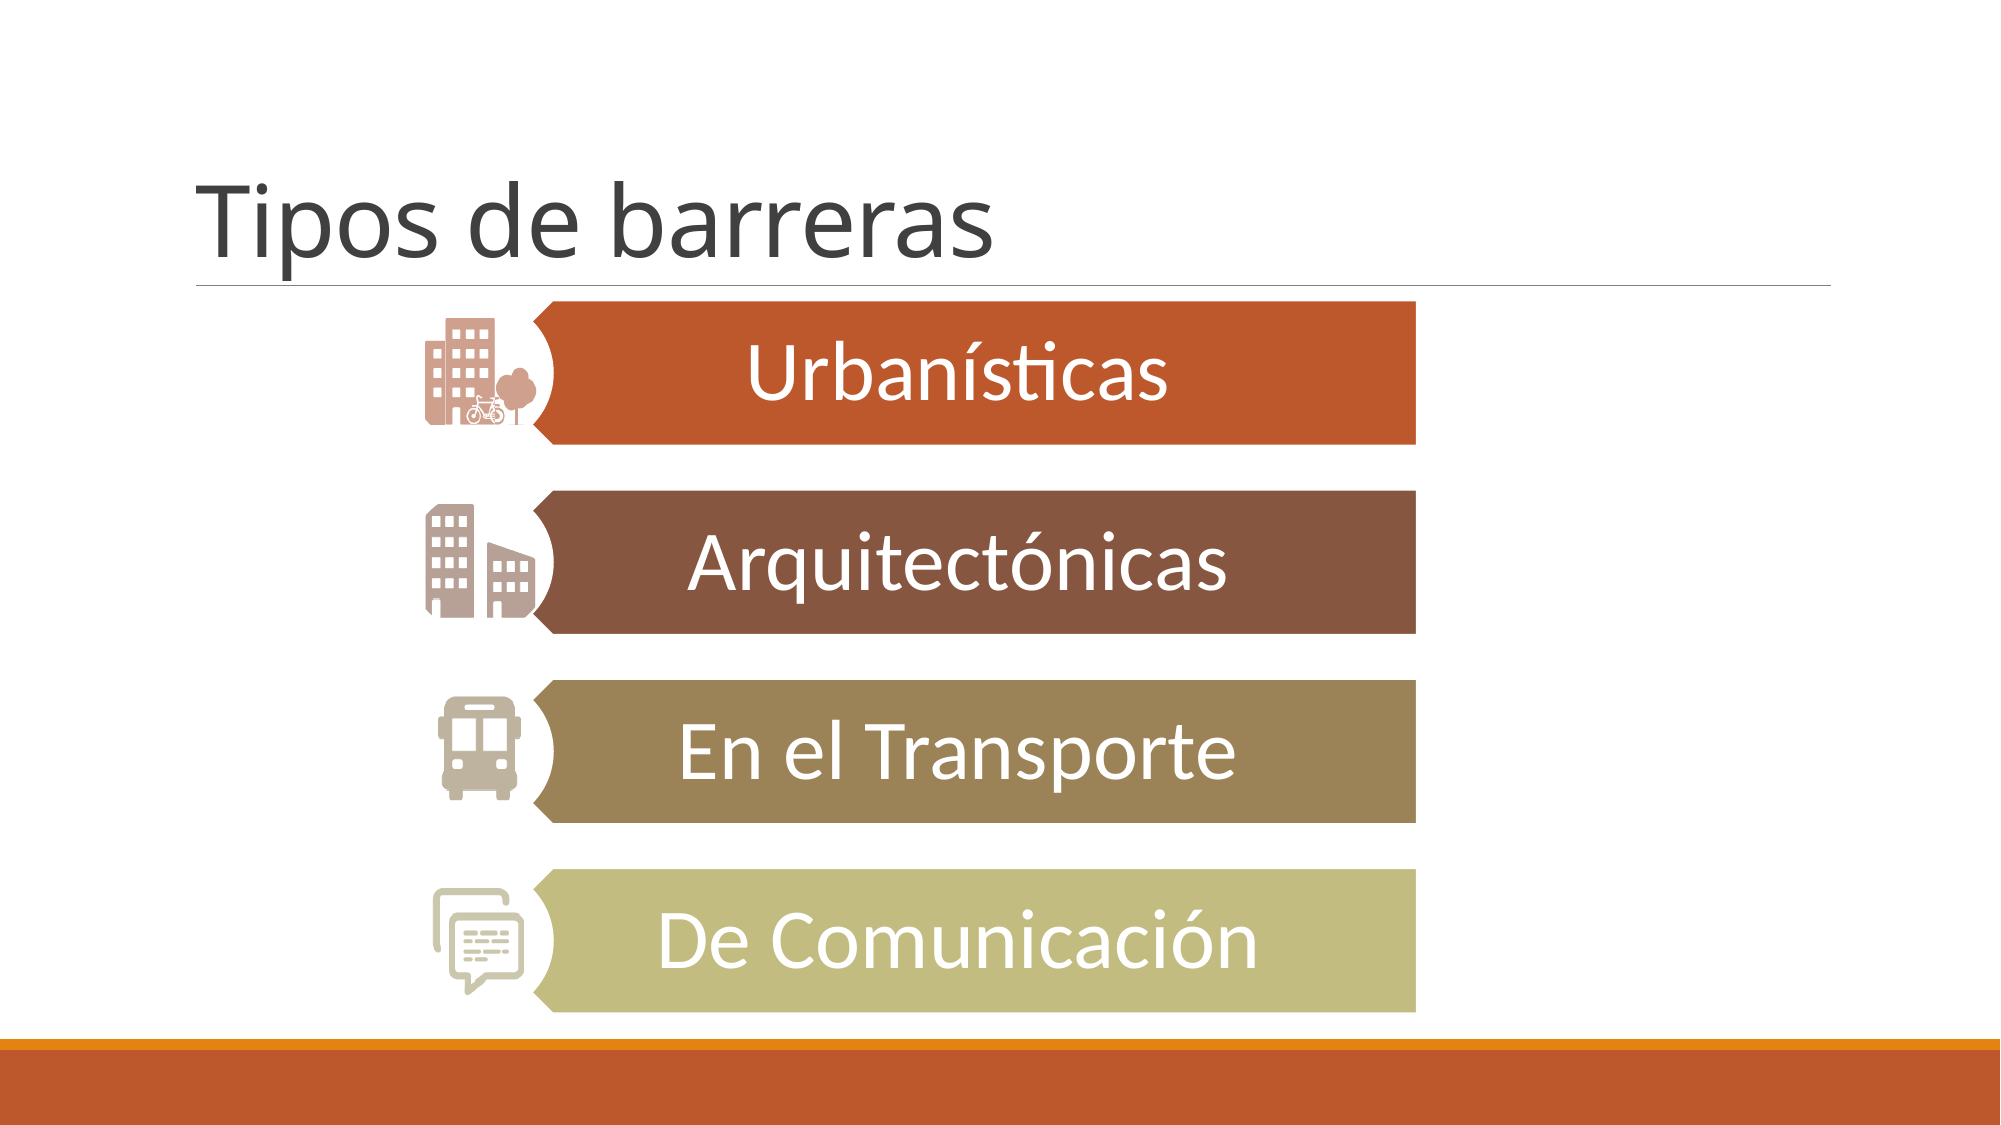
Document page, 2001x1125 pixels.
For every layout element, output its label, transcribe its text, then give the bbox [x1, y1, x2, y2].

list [206, 299, 1618, 1015]
title Tipos de barreras [180, 47, 1830, 285]
